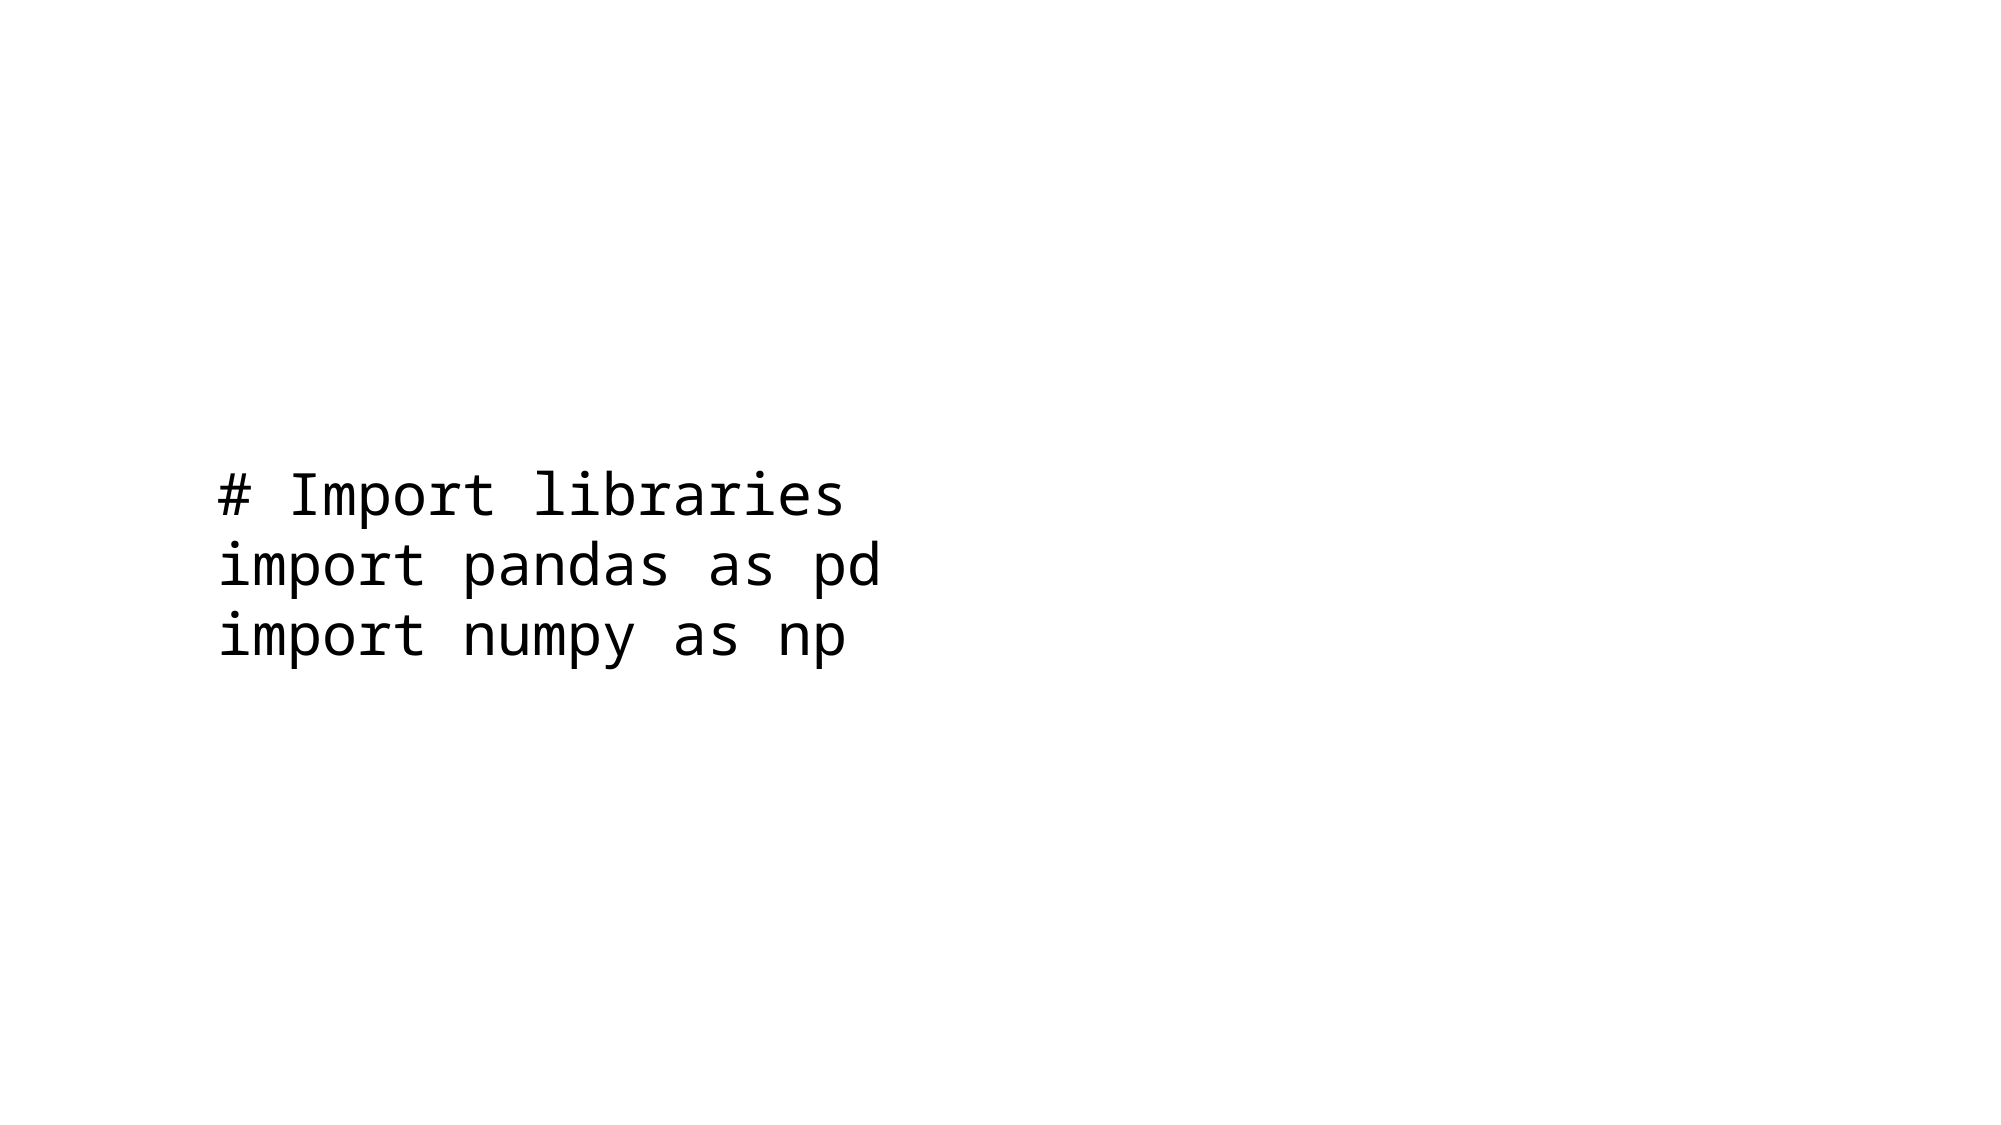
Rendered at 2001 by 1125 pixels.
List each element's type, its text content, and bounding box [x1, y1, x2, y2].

text_box # Import libraries import pandas as pd import numpy as np [202, 450, 1798, 675]
